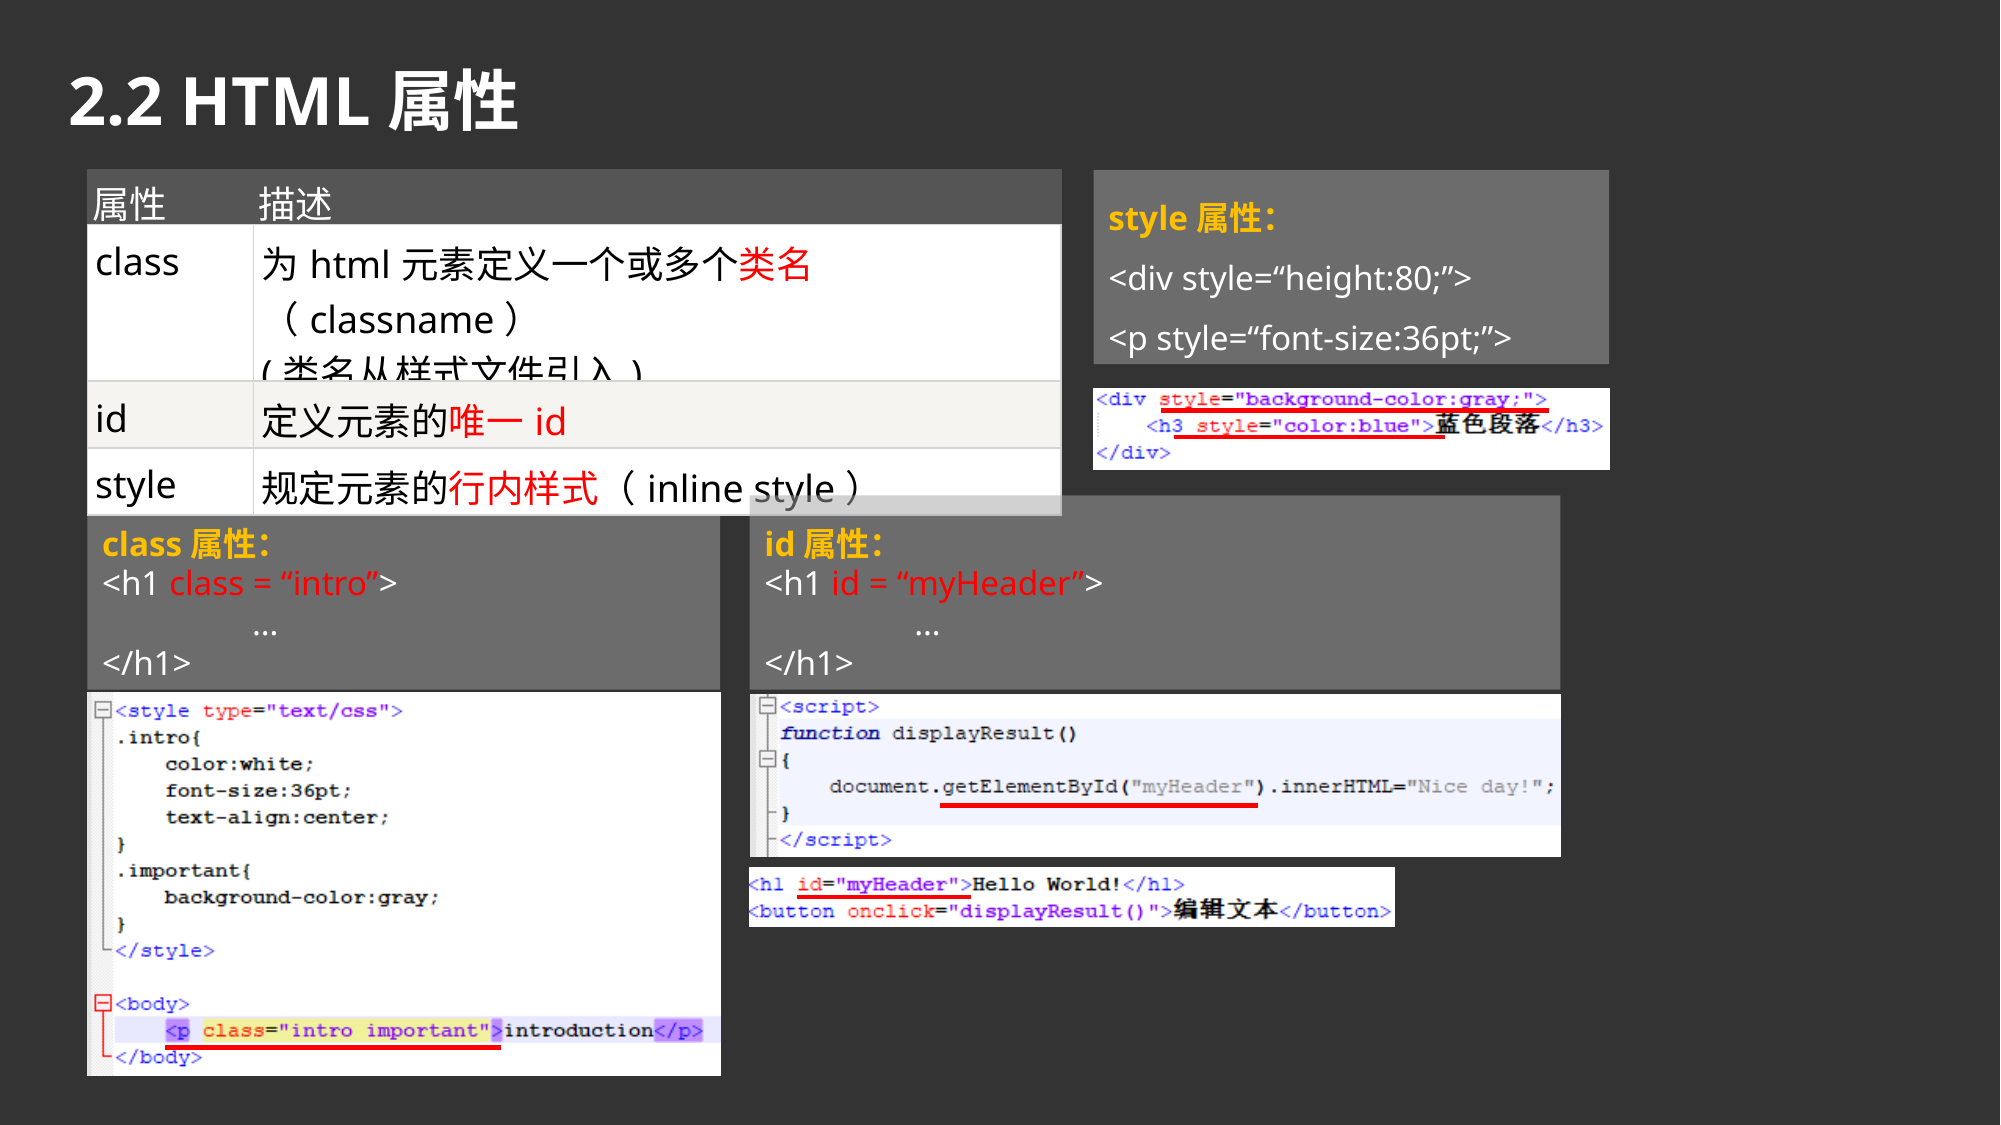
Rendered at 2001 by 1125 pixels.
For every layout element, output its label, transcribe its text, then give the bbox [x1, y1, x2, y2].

text_box class属性： <h1 class = “intro”> … </h1> [87, 516, 721, 690]
table_header 描述 [254, 171, 1060, 224]
picture [749, 867, 1395, 927]
picture [87, 692, 721, 1076]
table_cell style [88, 449, 253, 514]
text_box 2.2 HTML属性 [53, 10, 536, 146]
picture [1093, 388, 1610, 470]
table_cell class [88, 225, 253, 380]
picture [750, 694, 1561, 857]
table_cell id [88, 382, 253, 447]
table_cell 规定元素的行内样式（inline style） [254, 449, 1060, 514]
table_cell 为html元素定义一个或多个类名（classname） (类名从样式文件引入) [254, 225, 1060, 380]
table_cell 定义元素的唯一id [254, 382, 1060, 447]
text_box style属性： <div style=“height:80;”> <p style=“font-size:36pt;”> [1093, 169, 1610, 365]
table_header 属性 [88, 171, 253, 224]
text_box id属性： <h1 id = “myHeader”> … </h1> [749, 495, 1561, 690]
